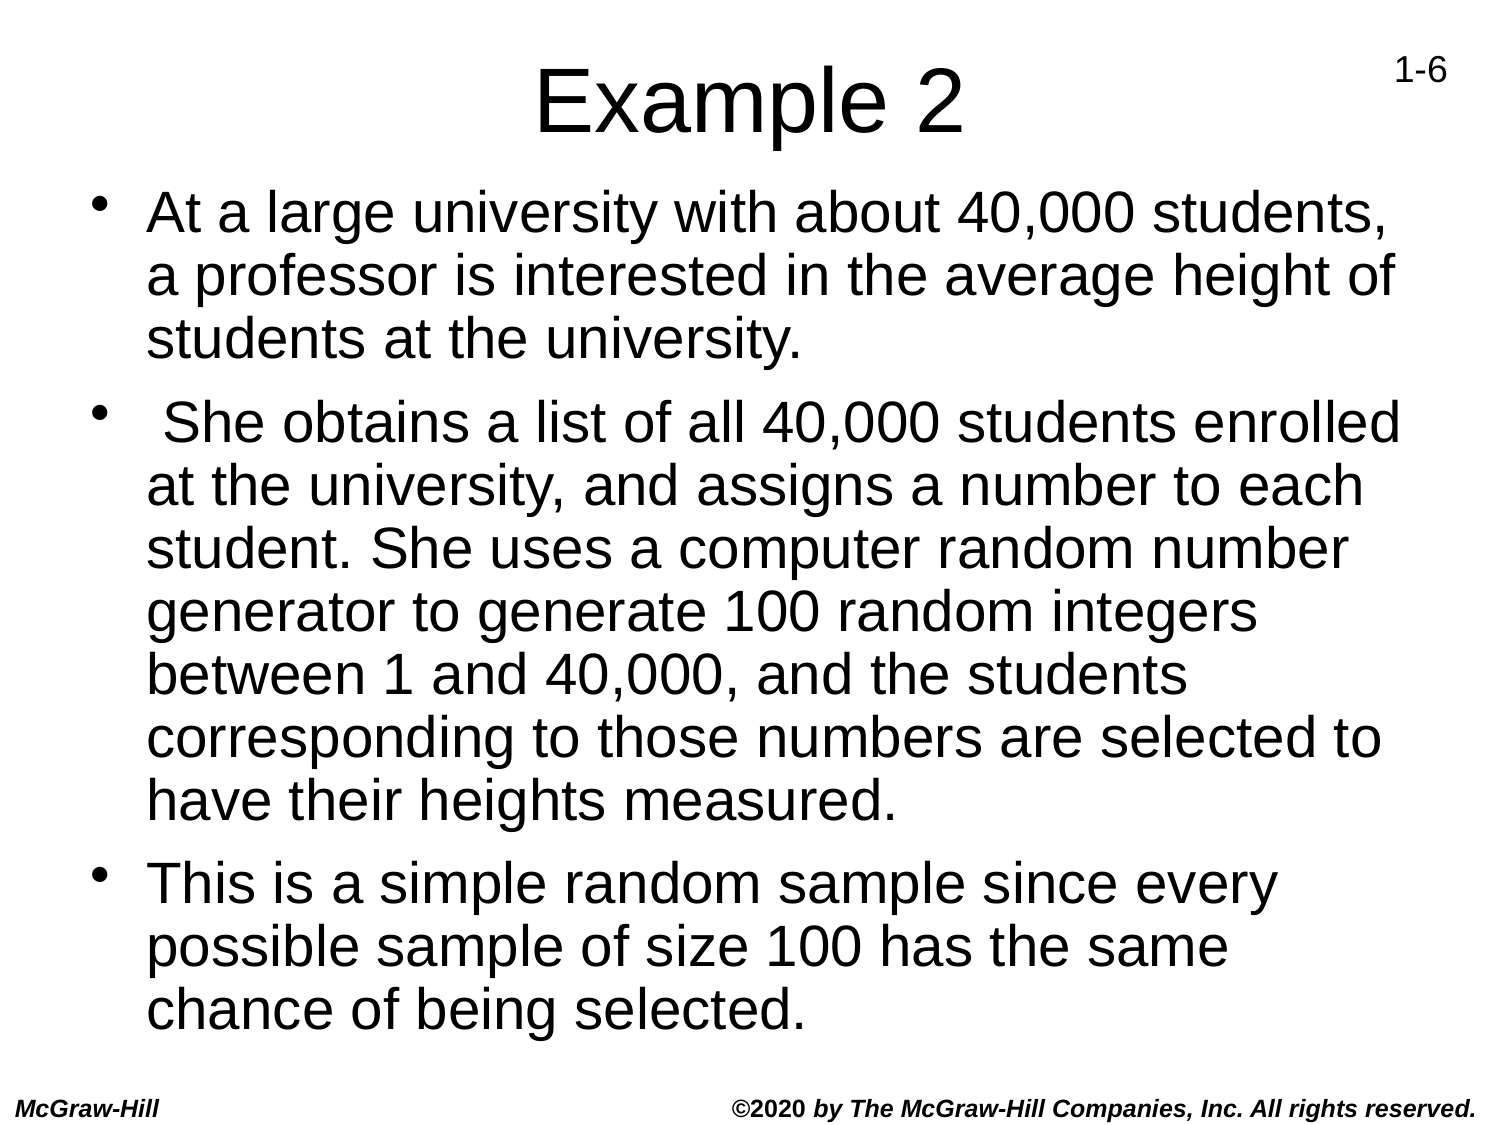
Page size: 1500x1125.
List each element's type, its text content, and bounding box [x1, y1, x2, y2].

list At a large university with about 40,000 students, a professor is interested in the average height of students at the university. She obtains a list of all 40,000 students enrolled at the university, and assigns a number to each student. She uses a computer random number generator to generate 100 random integers between 1 and 40,000, and the students corresponding to those numbers are selected to have their heights measured. This is a simple random sample since every possible sample of size 100 has the same chance of being selected. [75, 174, 1425, 1063]
title Example 2 [75, 37, 1425, 155]
